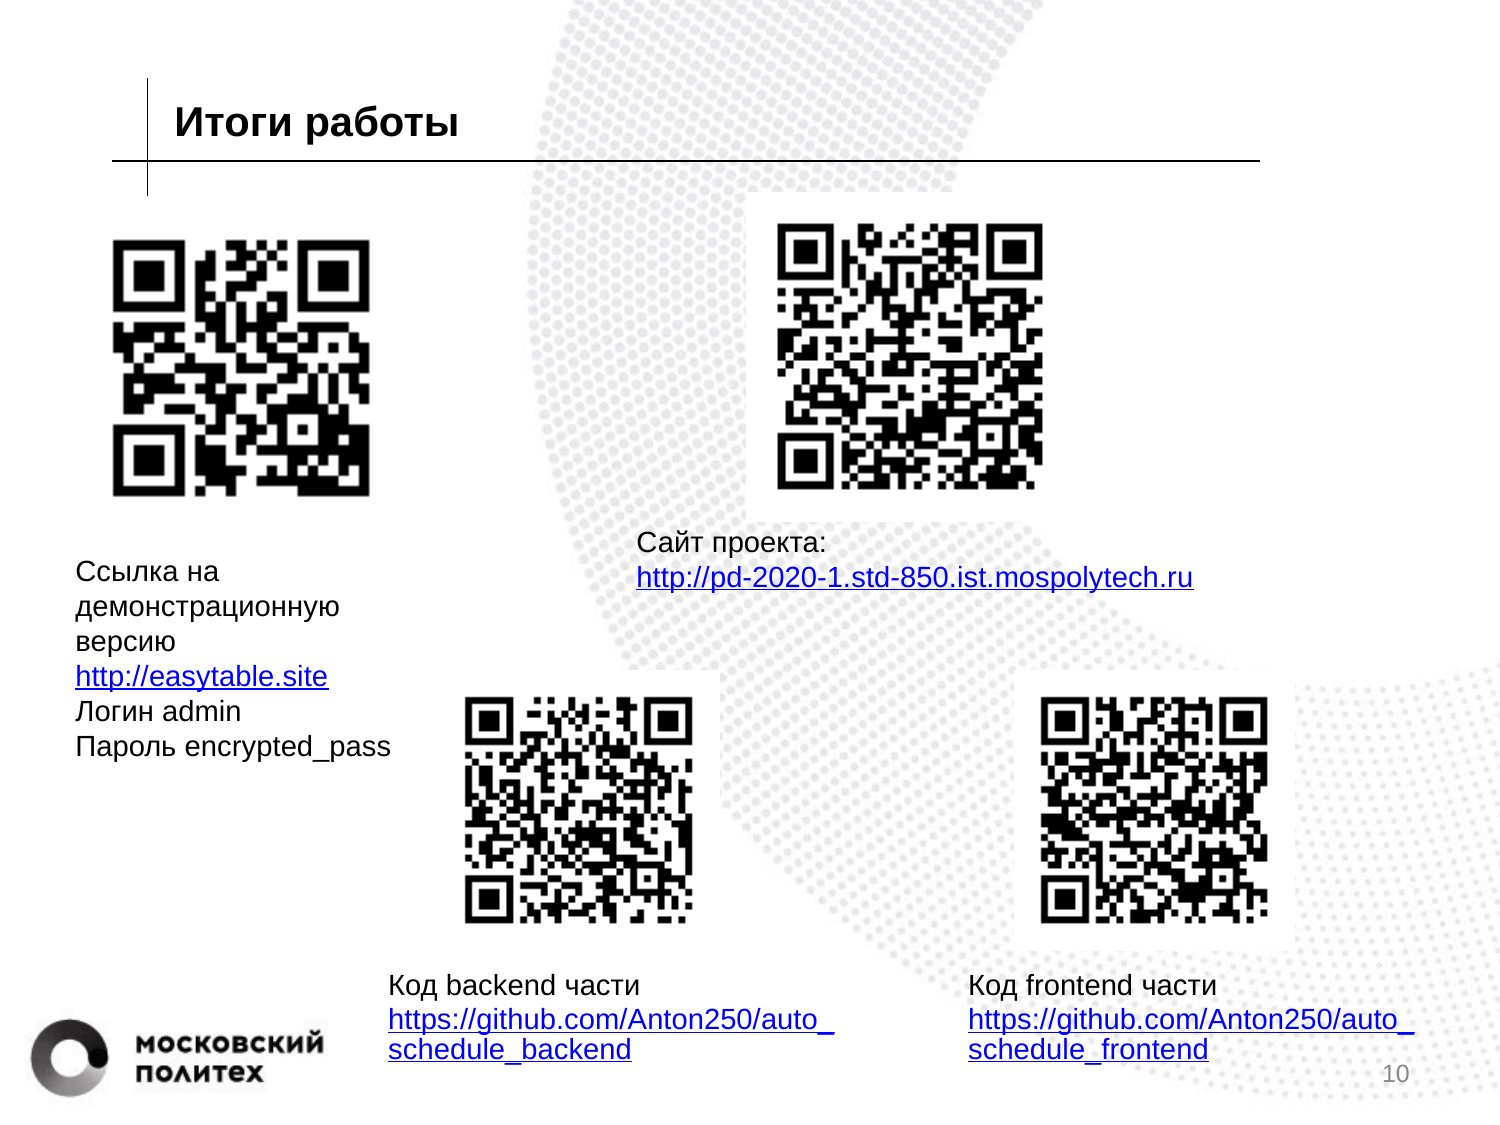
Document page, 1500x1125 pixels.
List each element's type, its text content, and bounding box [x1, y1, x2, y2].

picture [0, 0, 1500, 1125]
text_box Сайт проекта: http://pd-2020-1.std-850.ist.mospolytech.ru [621, 508, 1221, 617]
text_box Код backend части https://github.com/Anton250/auto_schedule_backend [373, 950, 855, 1092]
text_box Ссылка на демонстрационную версию http://easytable.site Логин admin Пароль encrypted_pass [60, 537, 451, 769]
text_box Итоги работы [159, 78, 1427, 161]
slide_number ‹#› [1074, 1092, 1425, 1103]
text_box Код frontend части https://github.com/Anton250/auto_schedule_frontend [953, 950, 1435, 1092]
